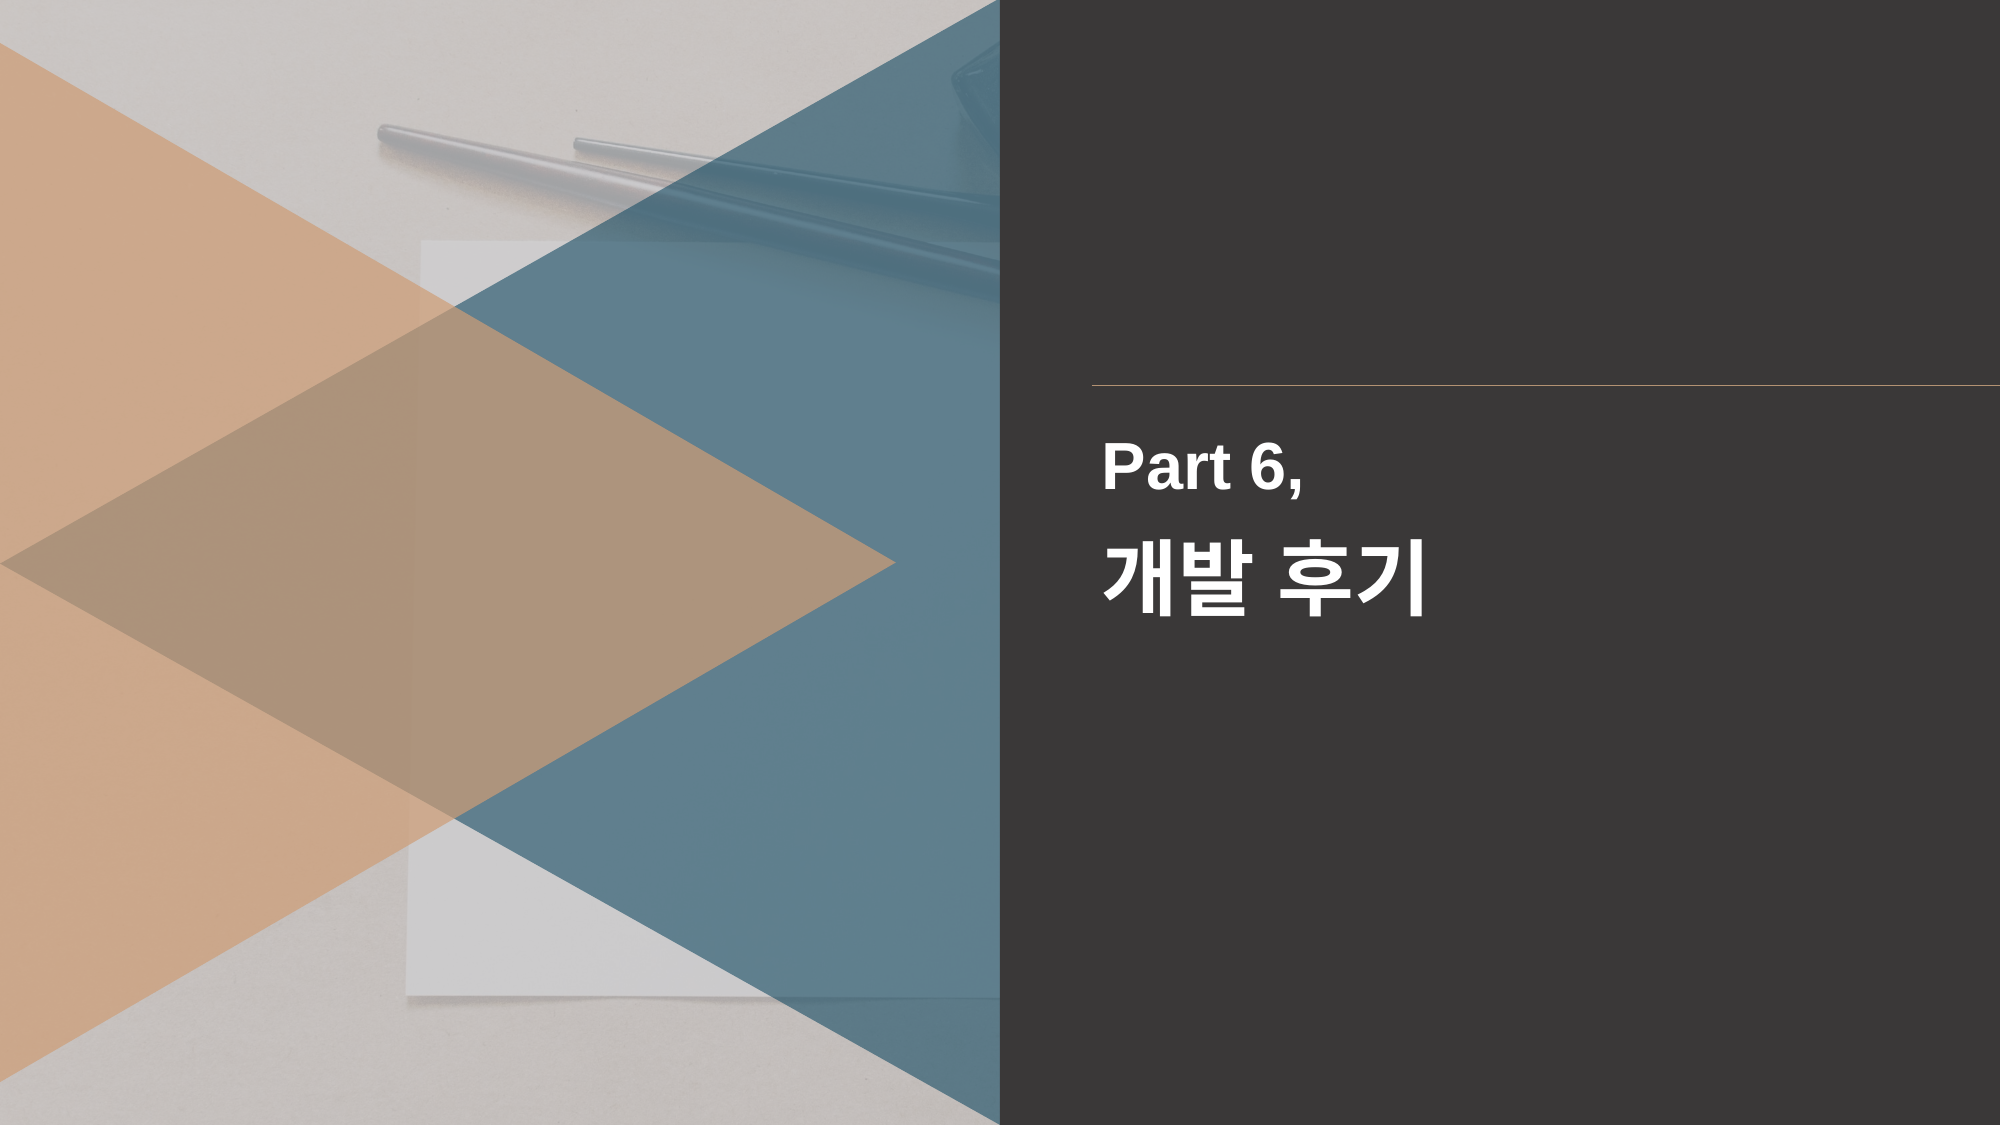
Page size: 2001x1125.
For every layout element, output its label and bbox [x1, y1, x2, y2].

text_box [0, 0, 2000, 1125]
